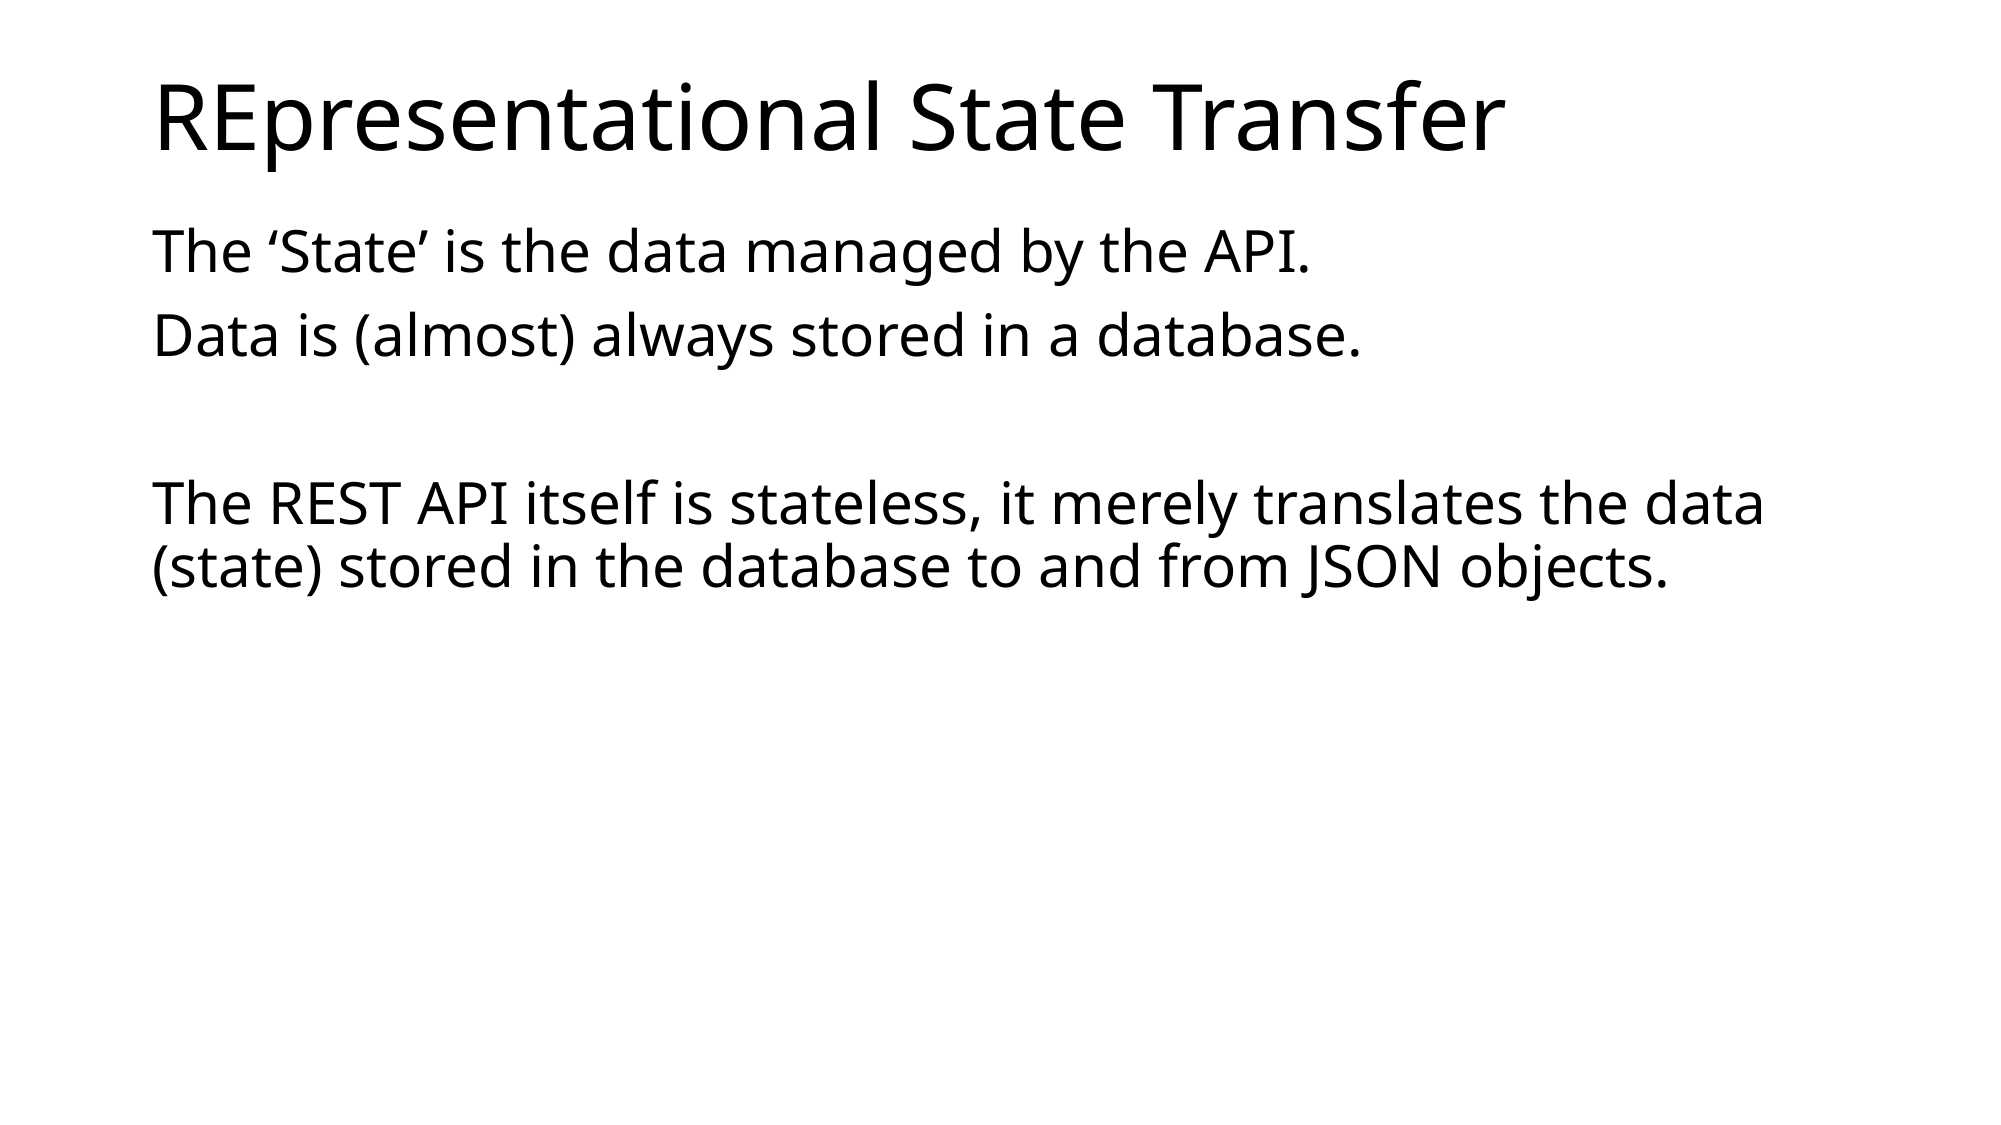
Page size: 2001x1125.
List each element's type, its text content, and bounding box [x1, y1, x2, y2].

title REpresentational State Transfer [137, 59, 1863, 182]
list The ‘State’ is the data managed by the API. Data is (almost) always stored in a database. The REST API itself is stateless, it merely translates the data (state) stored in the database to and from JSON objects. [137, 215, 1863, 1014]
